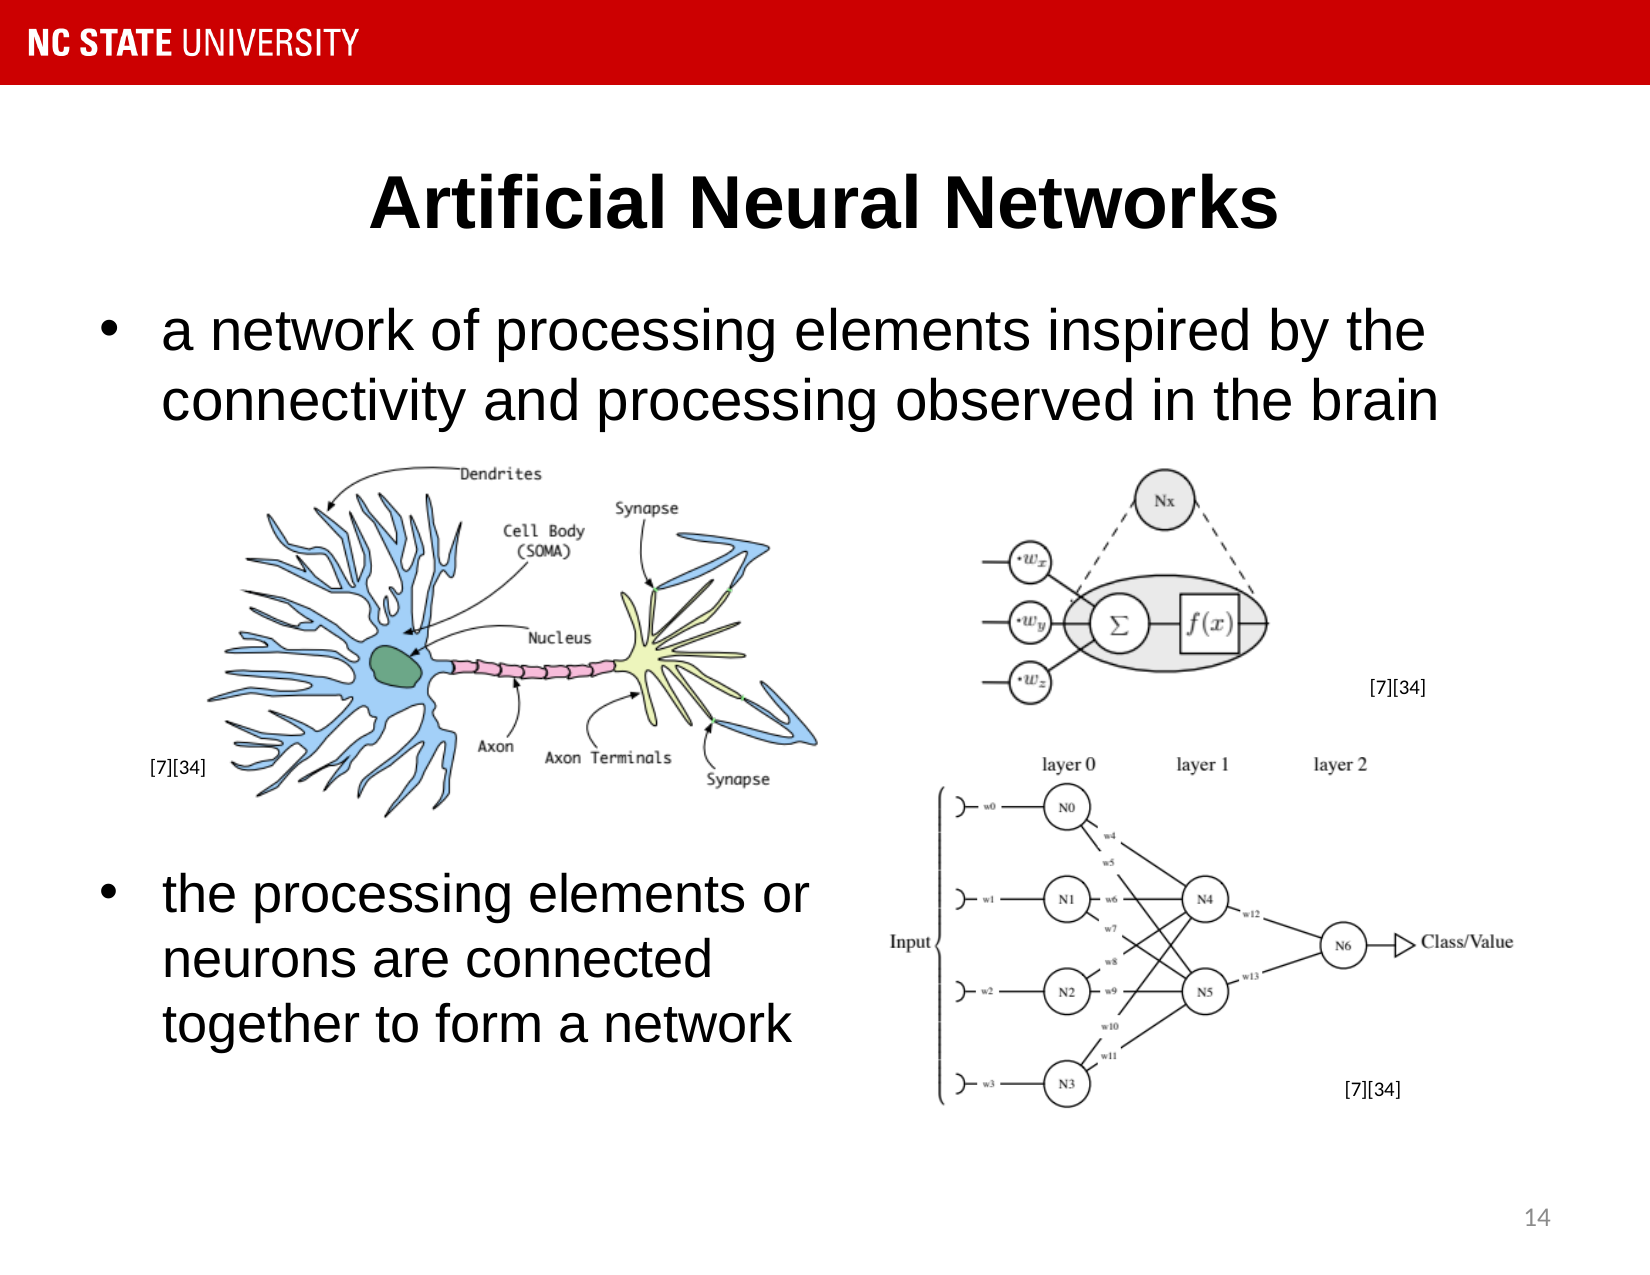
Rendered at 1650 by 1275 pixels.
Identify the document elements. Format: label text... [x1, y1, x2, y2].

text_box [7][34] [135, 746, 198, 787]
text_box the processing elements or neurons are connected together to form a network [82, 850, 855, 1109]
picture [978, 464, 1273, 707]
slide_number 14 [1182, 1181, 1568, 1250]
text_box [7][34] [1354, 665, 1442, 706]
list a network of processing elements inspired by the connectivity and processing observed in the brain [82, 283, 1568, 543]
picture [203, 464, 834, 820]
picture [881, 722, 1521, 1133]
title Artificial Neural Networks [82, 98, 1568, 283]
picture [0, 0, 1650, 85]
